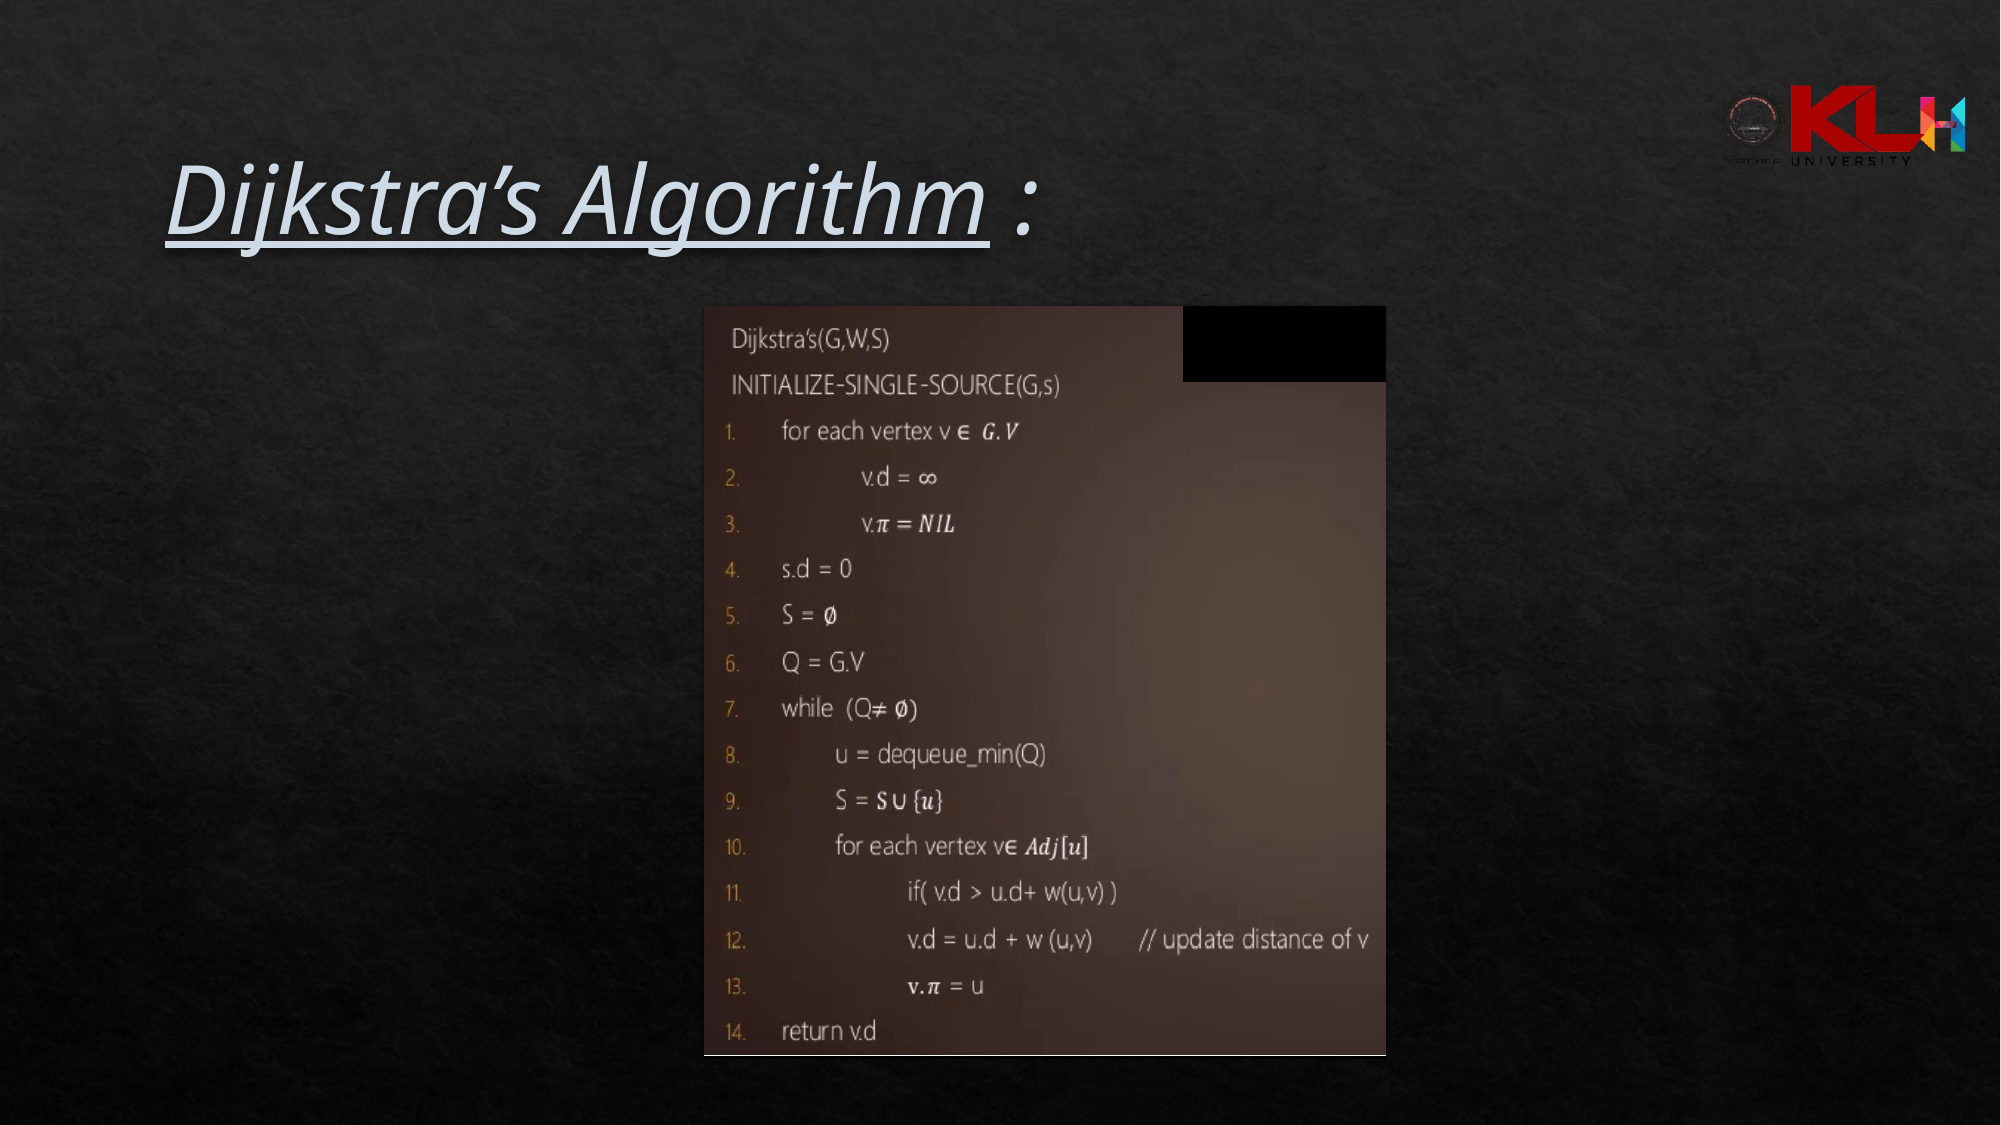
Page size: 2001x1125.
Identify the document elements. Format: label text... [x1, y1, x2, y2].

title Dijkstra’s Algorithm : [149, 99, 1849, 307]
picture [704, 305, 1386, 1060]
picture [1712, 9, 1973, 194]
